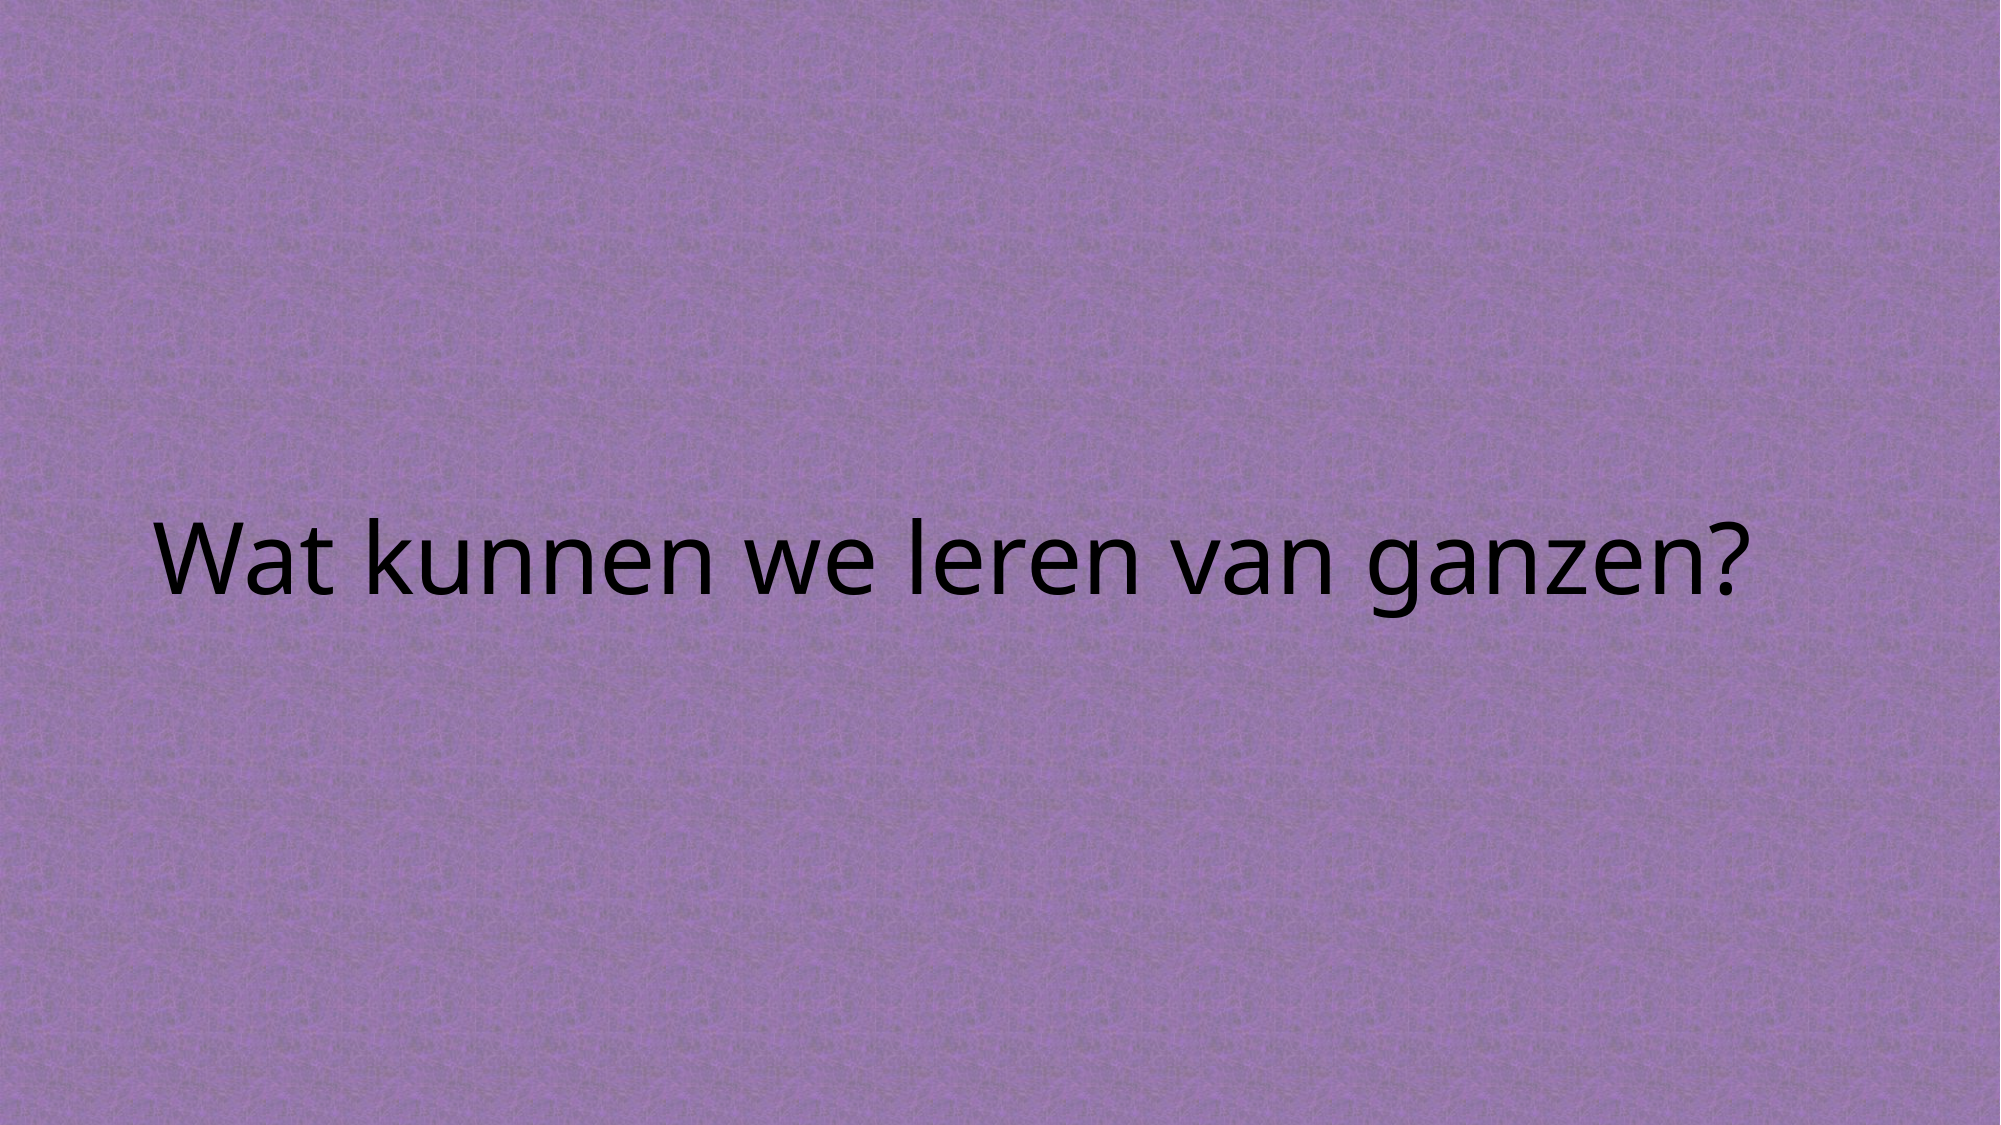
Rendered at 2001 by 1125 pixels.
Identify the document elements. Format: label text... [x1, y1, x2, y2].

title Wat kunnen we leren van ganzen? [137, 453, 1863, 672]
